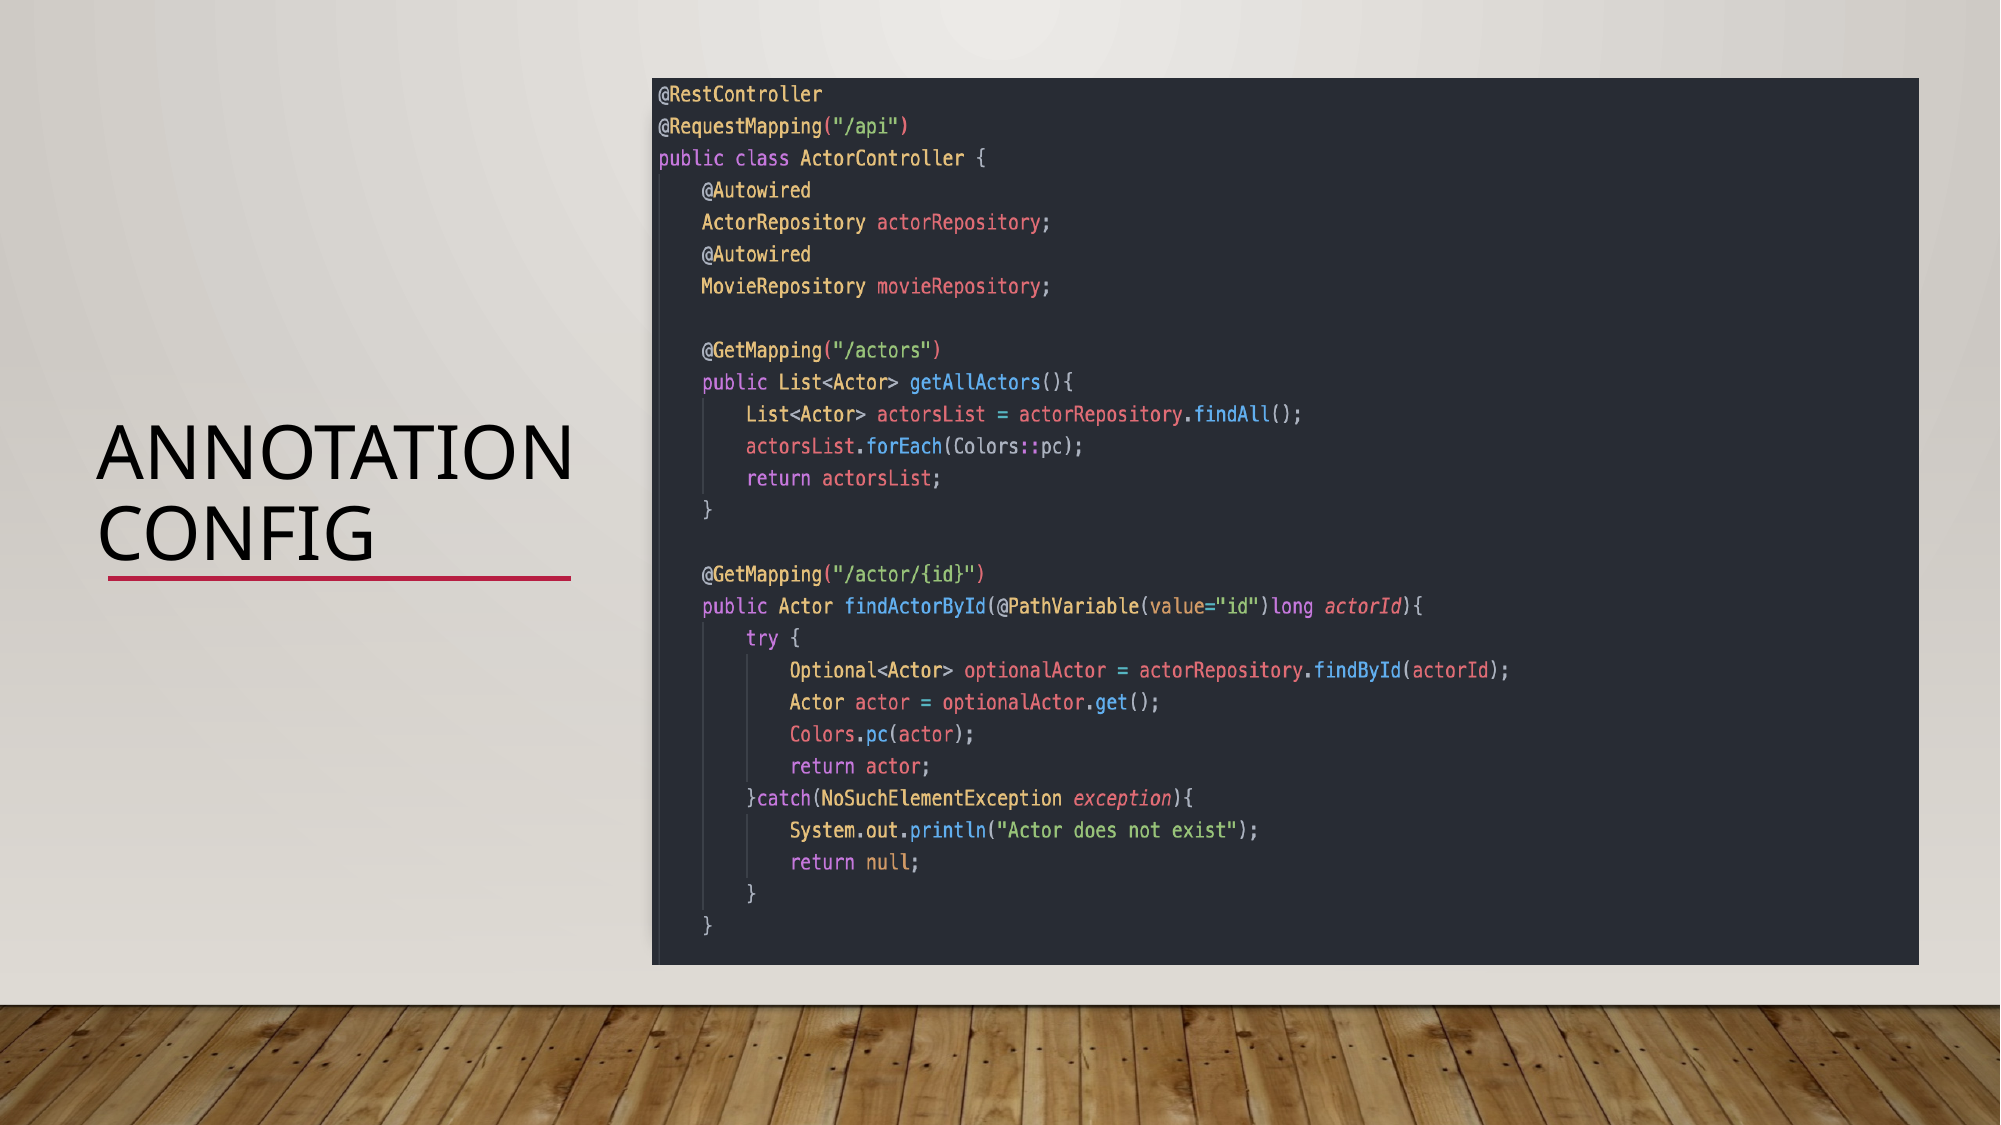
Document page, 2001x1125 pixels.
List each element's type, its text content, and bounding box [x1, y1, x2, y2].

text_box [0, 0, 2000, 330]
title Annotation Config [81, 270, 646, 577]
picture [652, 78, 1920, 965]
text_box [0, 330, 2000, 1004]
picture [0, 1006, 2000, 1125]
